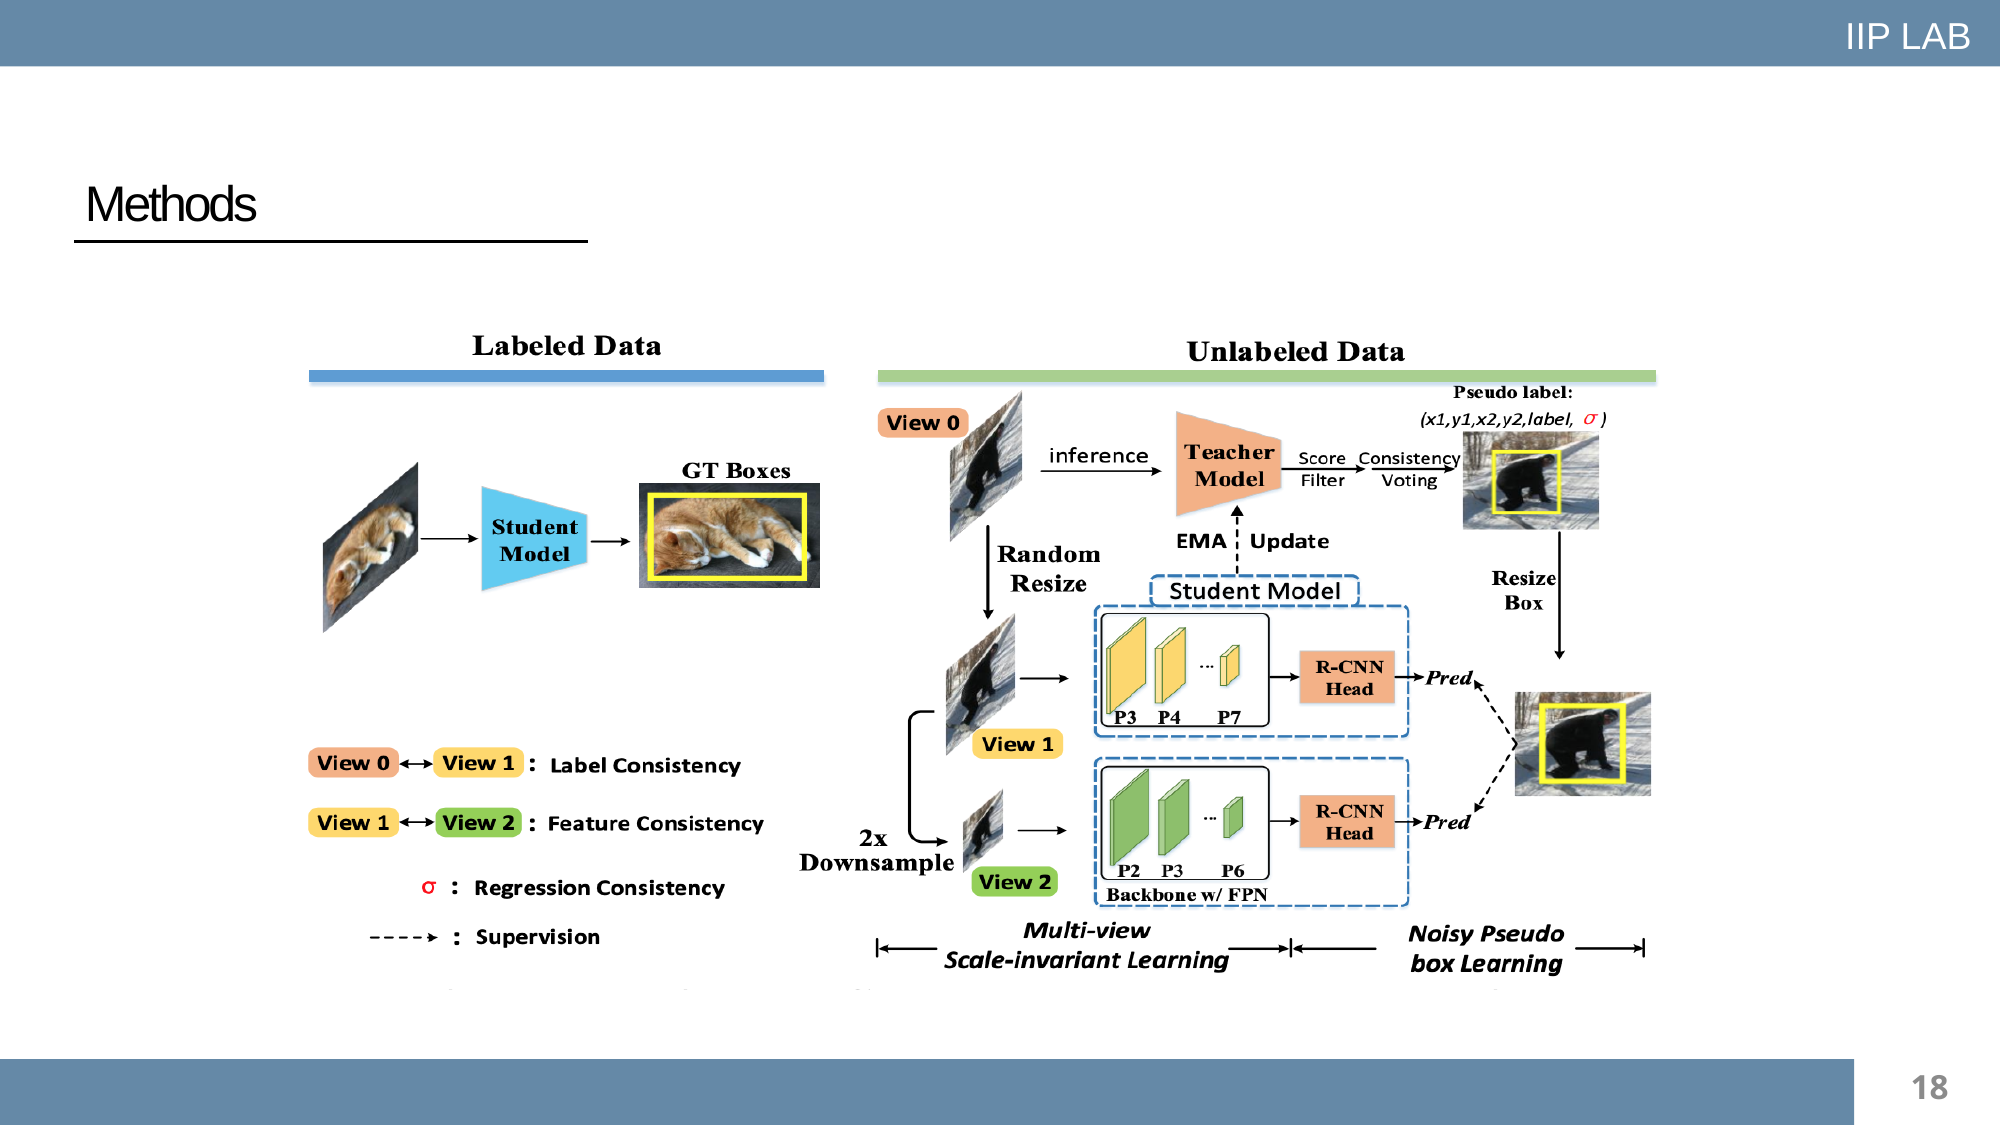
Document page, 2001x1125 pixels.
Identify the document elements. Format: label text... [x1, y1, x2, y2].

picture [286, 308, 1701, 990]
text_box [0, 0, 2000, 67]
slide_number 18 [1889, 1059, 1964, 1119]
text_box IIP LAB [1830, 4, 1987, 65]
text_box Methods [70, 164, 1196, 240]
text_box [0, 1058, 1855, 1125]
